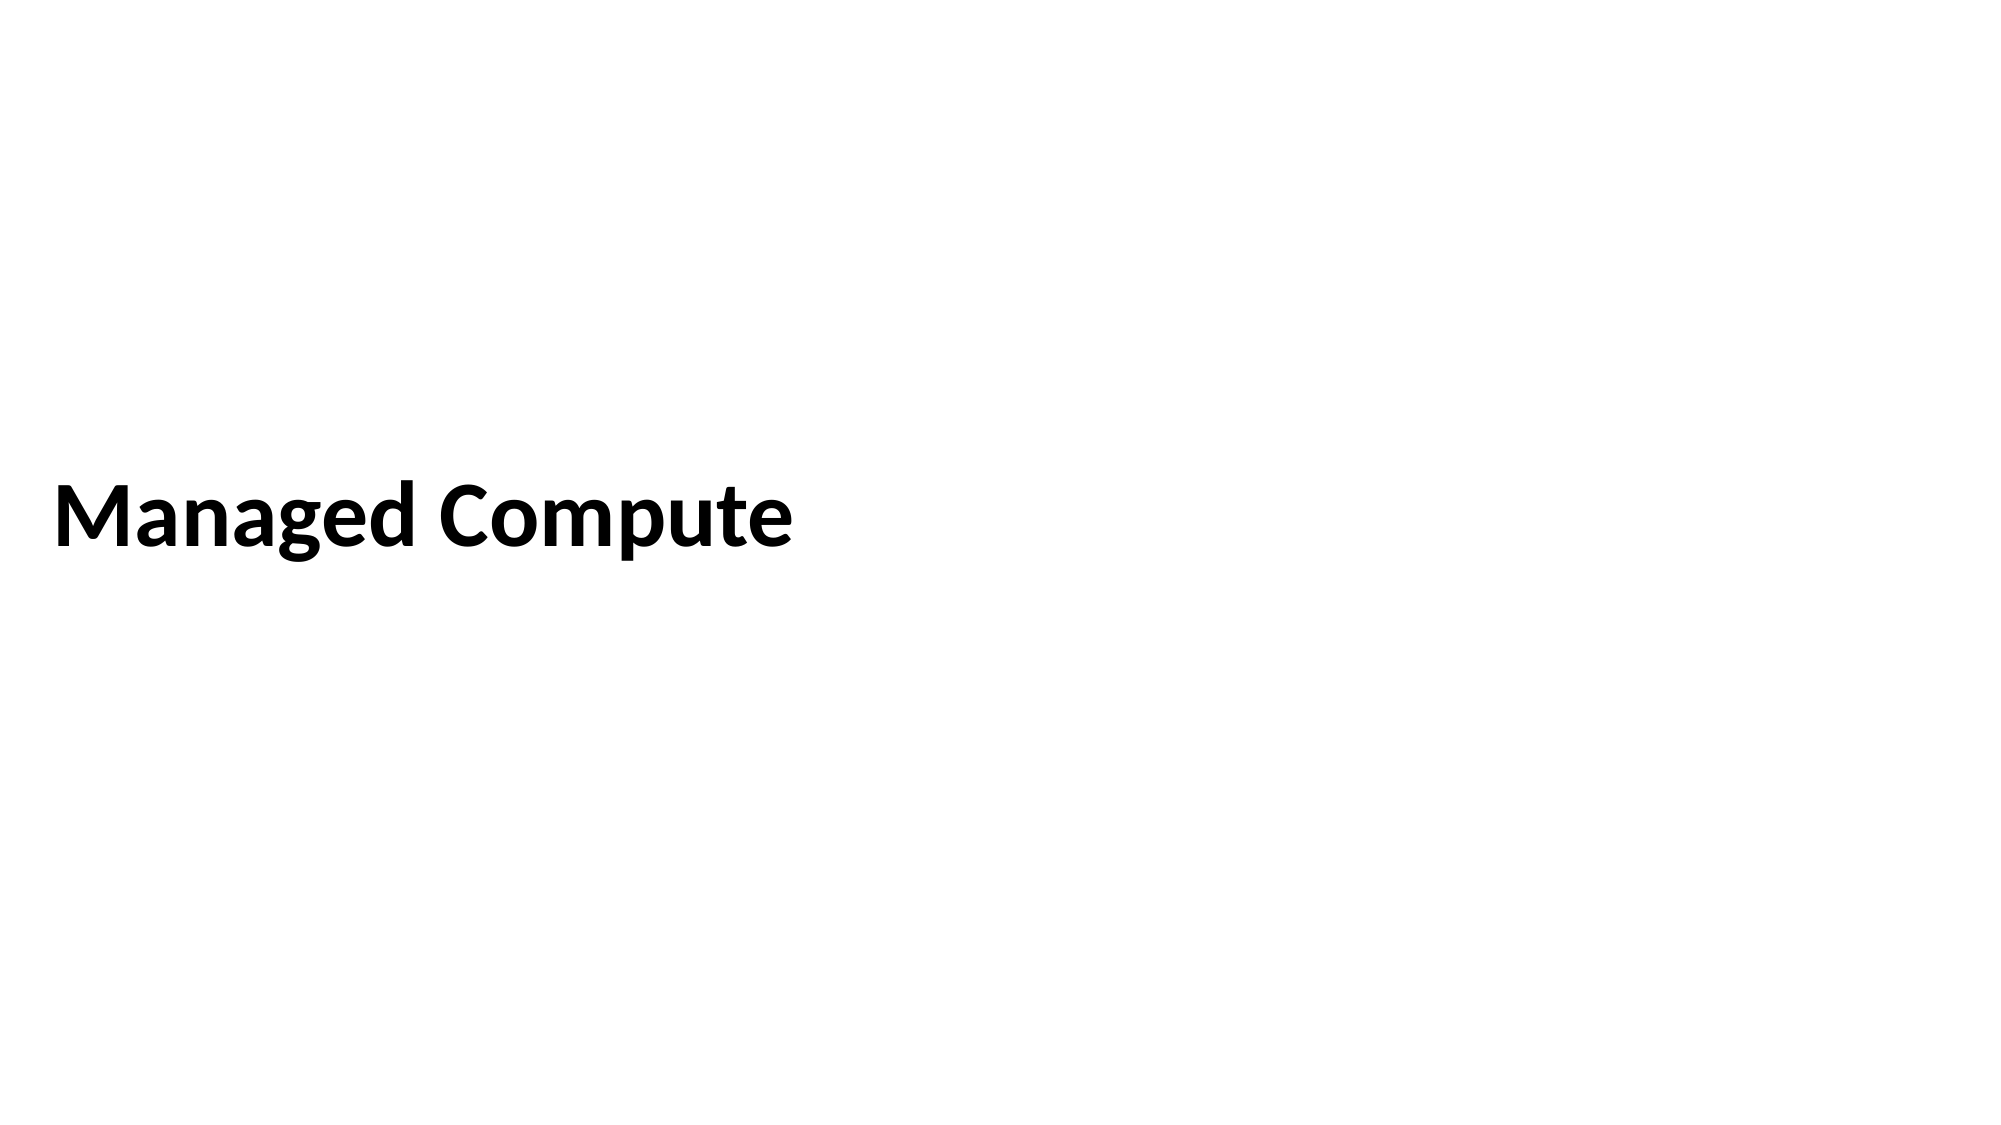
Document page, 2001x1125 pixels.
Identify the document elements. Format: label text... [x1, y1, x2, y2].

title Managed Compute [52, 428, 1014, 567]
